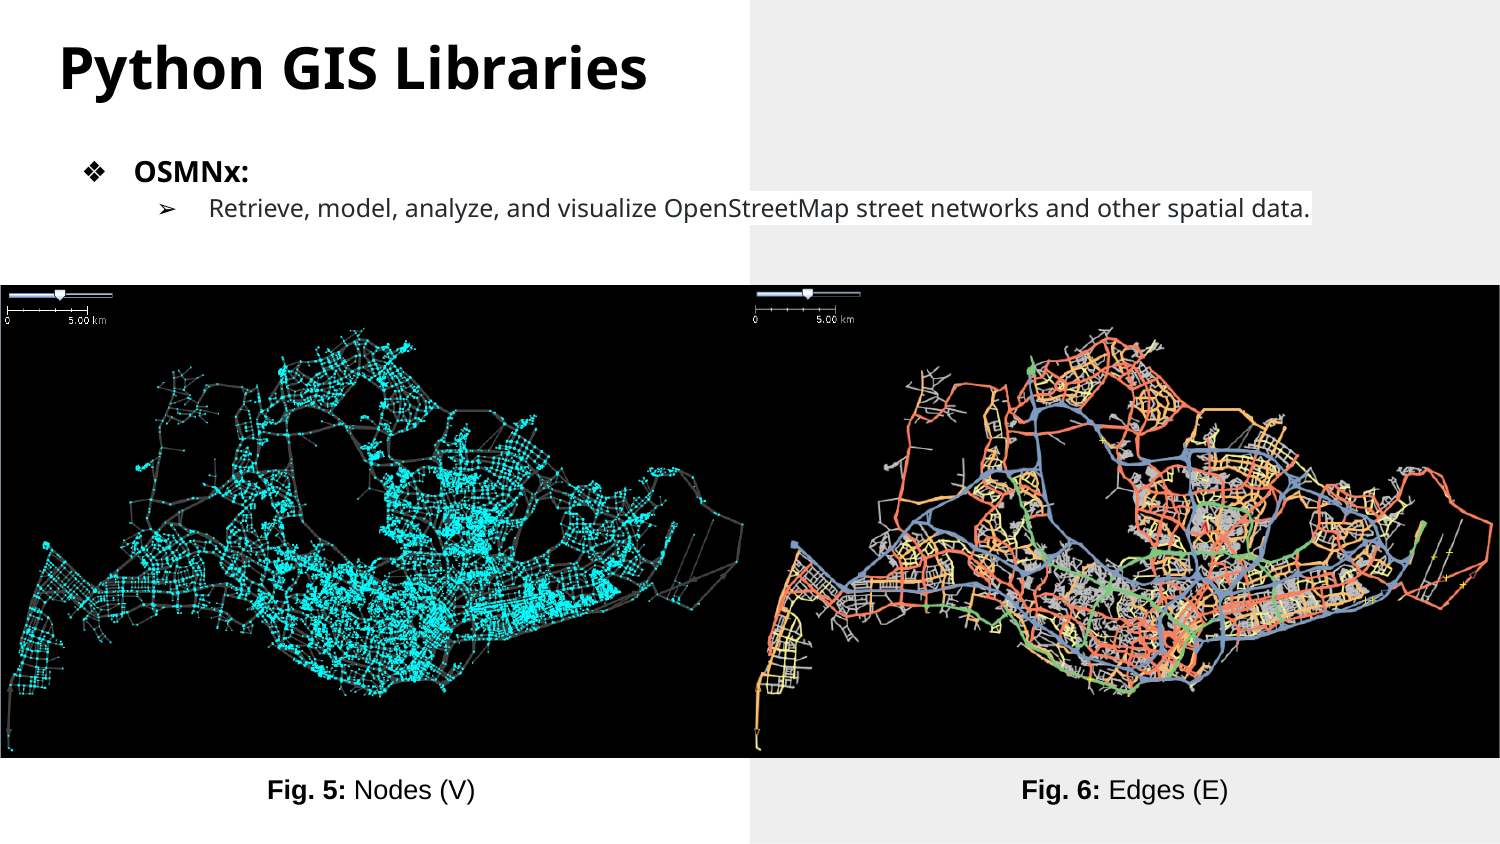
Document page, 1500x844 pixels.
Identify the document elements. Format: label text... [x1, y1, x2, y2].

title Python GIS Libraries [43, 55, 745, 146]
text_box Fig. 5: Nodes (V) [55, 766, 695, 829]
text_box Fig. 6: Edges (E) [810, 766, 1440, 829]
list OSMNx: Retrieve, model, analyze, and visualize OpenStreetMap street networks and other spatial data. [43, 146, 1440, 284]
picture [0, 285, 1500, 758]
